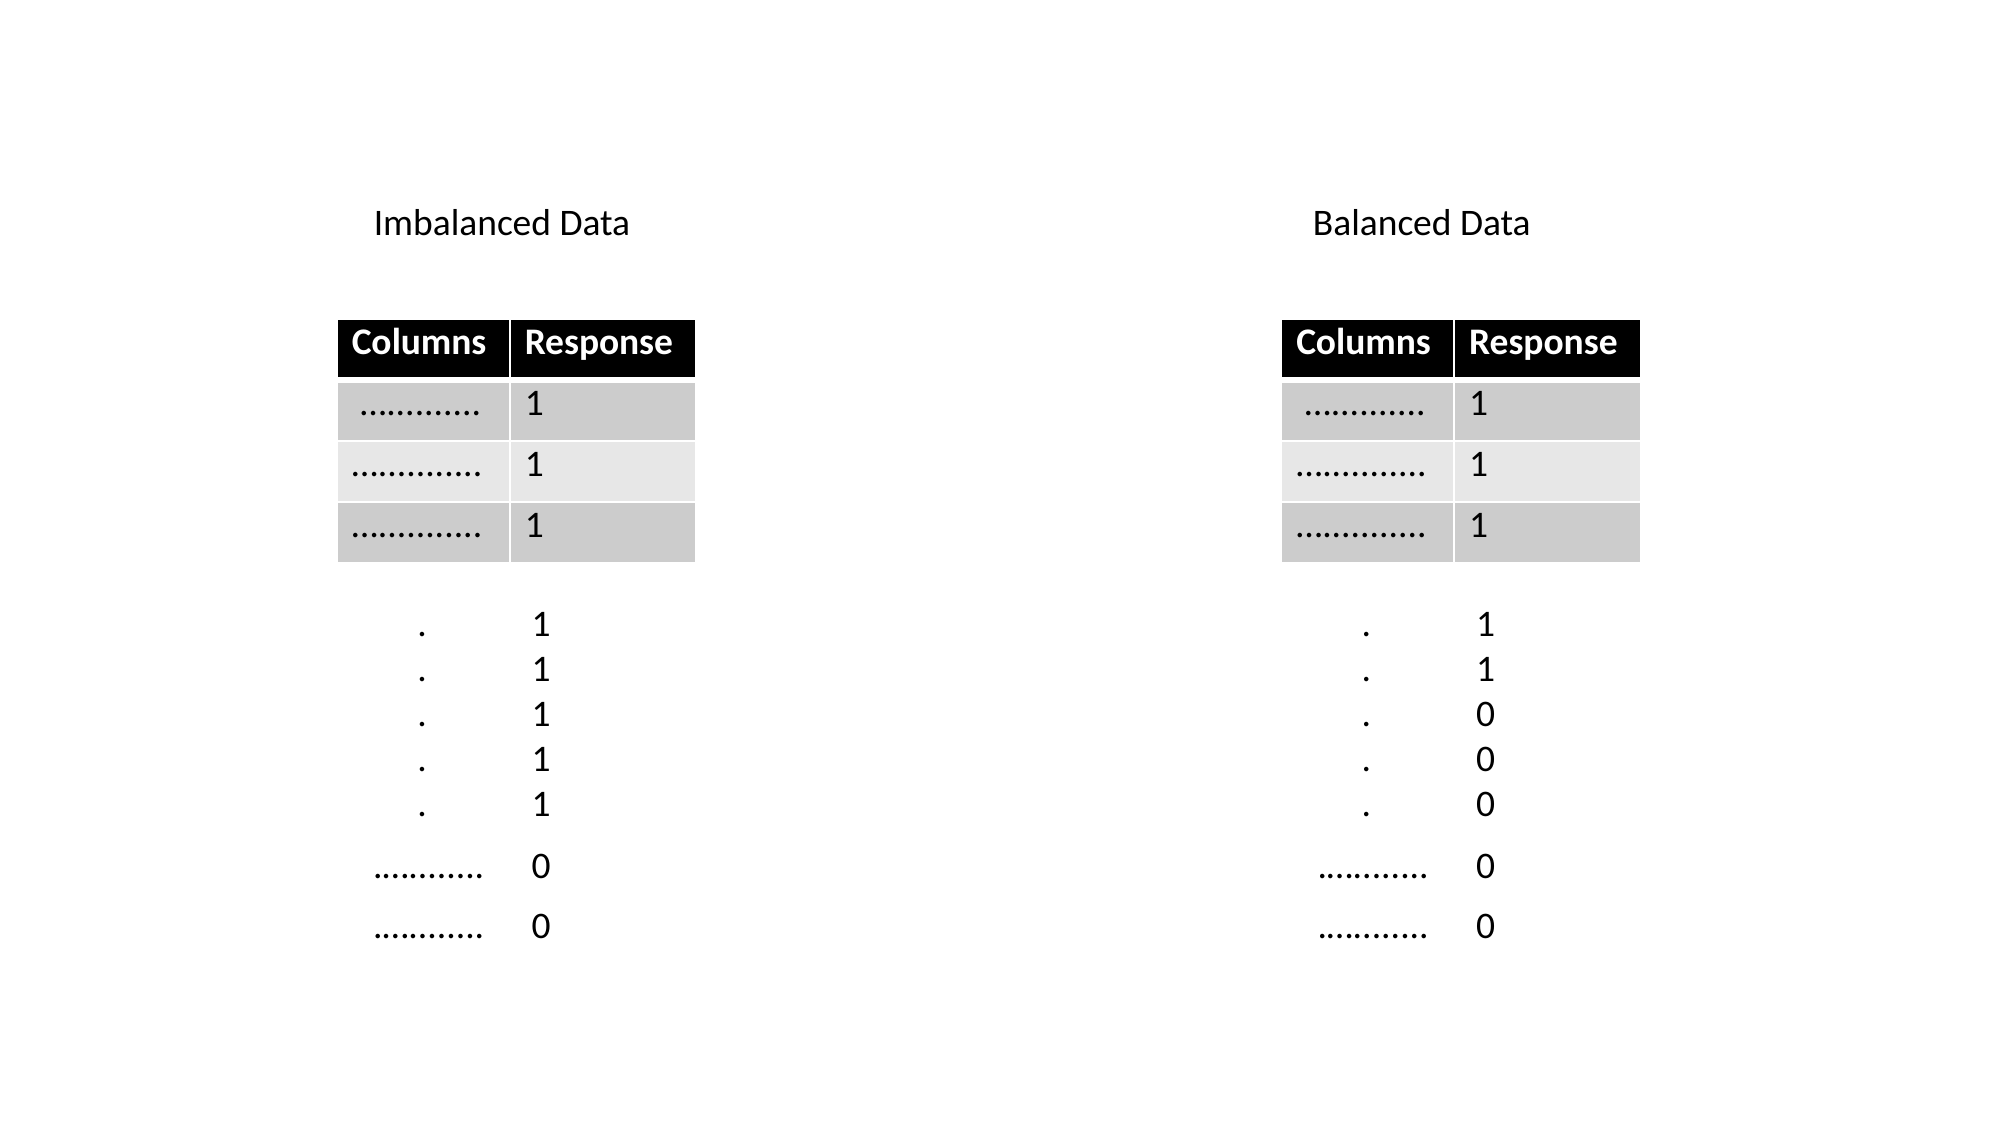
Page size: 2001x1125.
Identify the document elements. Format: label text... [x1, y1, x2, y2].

table_header Response [511, 320, 695, 377]
text_box 1 1 1 1 1 [516, 591, 566, 831]
table_cell …........... [1282, 503, 1453, 562]
table_cell 1 [1455, 503, 1640, 562]
text_box Imbalanced Data [358, 190, 646, 251]
table_cell 1 [1455, 383, 1640, 440]
table_cell 1 [1455, 442, 1640, 501]
text_box .…........ [358, 833, 500, 894]
text_box . . . . . [1346, 591, 1387, 831]
table_cell ….......... [338, 383, 509, 440]
table_cell …........... [1282, 442, 1453, 501]
table_header Response [1455, 320, 1640, 377]
text_box 0 [1461, 894, 1511, 954]
table_cell 1 [511, 442, 695, 501]
text_box .…........ [1302, 833, 1444, 894]
table_header Columns [338, 320, 509, 377]
text_box .…........ [358, 894, 500, 954]
table_cell 1 [511, 383, 695, 440]
text_box .…........ [1302, 894, 1444, 954]
table_header Columns [1282, 320, 1453, 377]
table_cell ….......... [1282, 383, 1453, 440]
text_box 1 1 0 0 0 [1461, 591, 1511, 831]
text_box 0 [1461, 833, 1511, 894]
text_box 0 [516, 894, 566, 954]
table_cell 1 [511, 503, 695, 562]
text_box Balanced Data [1298, 190, 1546, 251]
table_cell …........... [338, 442, 509, 501]
text_box . . . . . [402, 591, 442, 831]
table_cell …........... [338, 503, 509, 562]
text_box 0 [516, 833, 566, 894]
